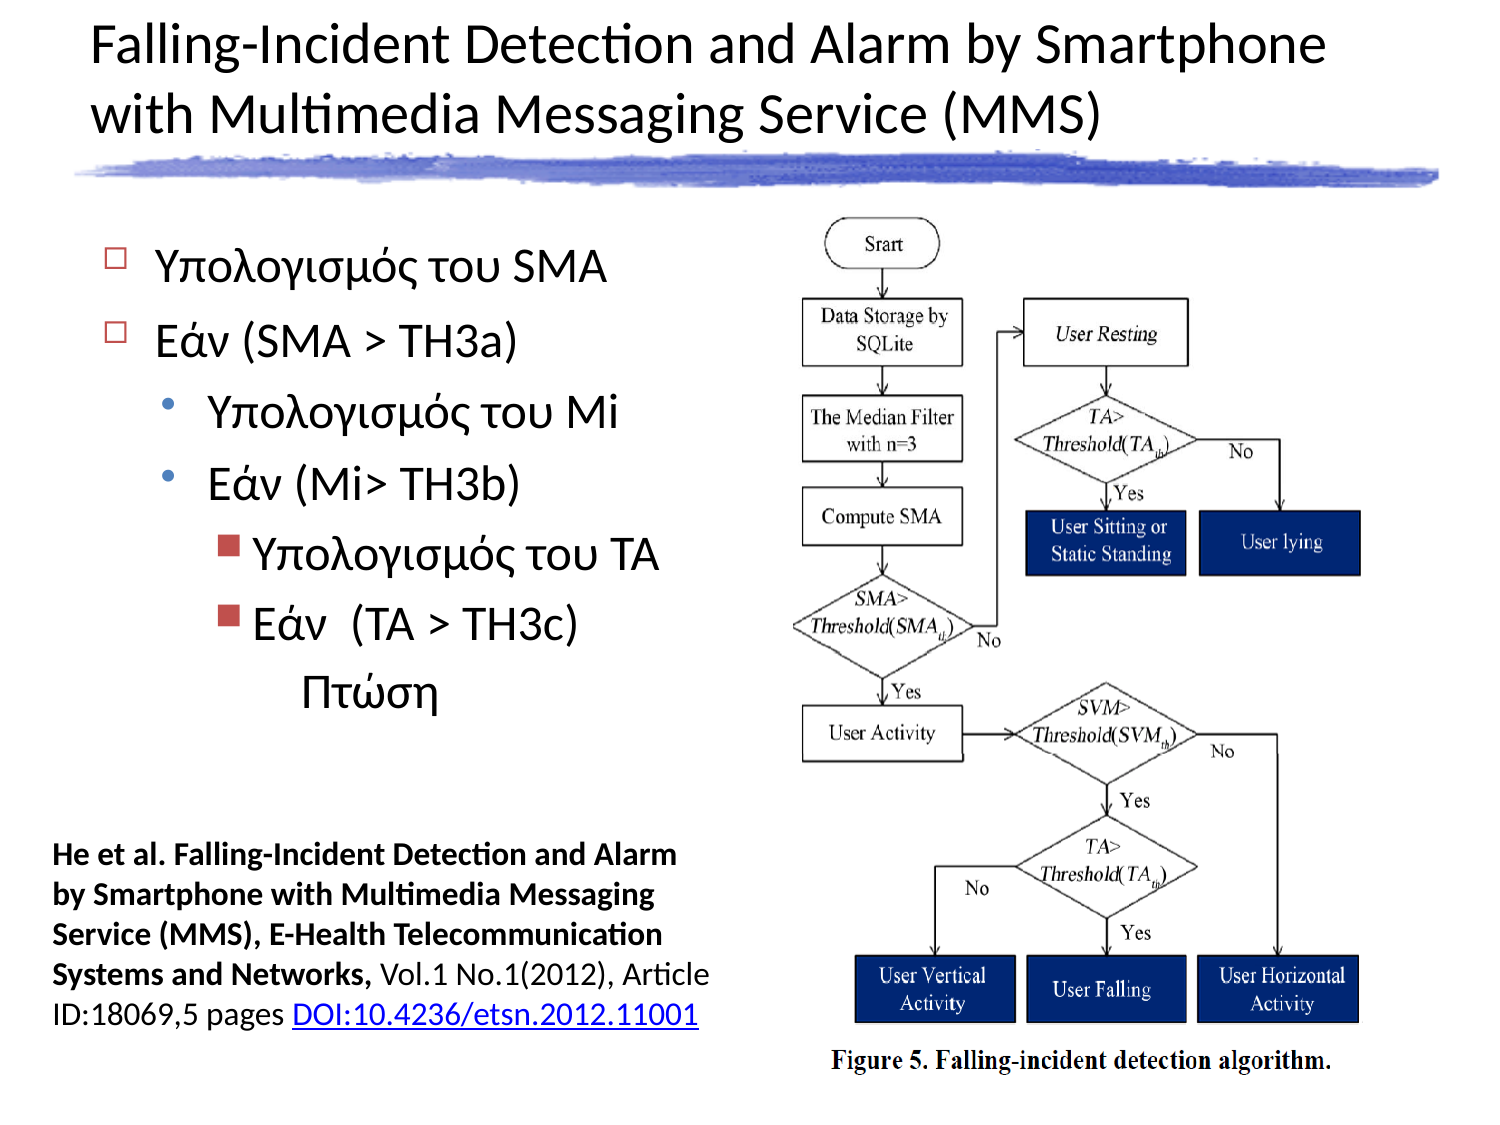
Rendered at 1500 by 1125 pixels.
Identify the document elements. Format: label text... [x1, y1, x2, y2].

picture [62, 149, 1450, 197]
text_box Υπολογισμός του SMA Εάν (SMA > ΤΗ3a) Υπολογισμός του Mi Εάν (Mi> TH3b) Υπολογισμός του TA Εάν (TA > ΤΗ3c) Πτώση [87, 224, 688, 824]
title Falling-Incident Detection and Alarm by Smartphone with Multimedia Messaging Service (MMS) [75, 12, 1425, 138]
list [762, 199, 1426, 1088]
text_box He et al. Falling-Incident Detection and Alarm by Smartphone with Multimedia Messaging Service (MMS), E-Health Telecommunication Systems and Networks, Vol.1 No.1(2012), Article ID:18069,5 pages DOI:10.4236/etsn.2012.11001 [37, 824, 725, 1080]
